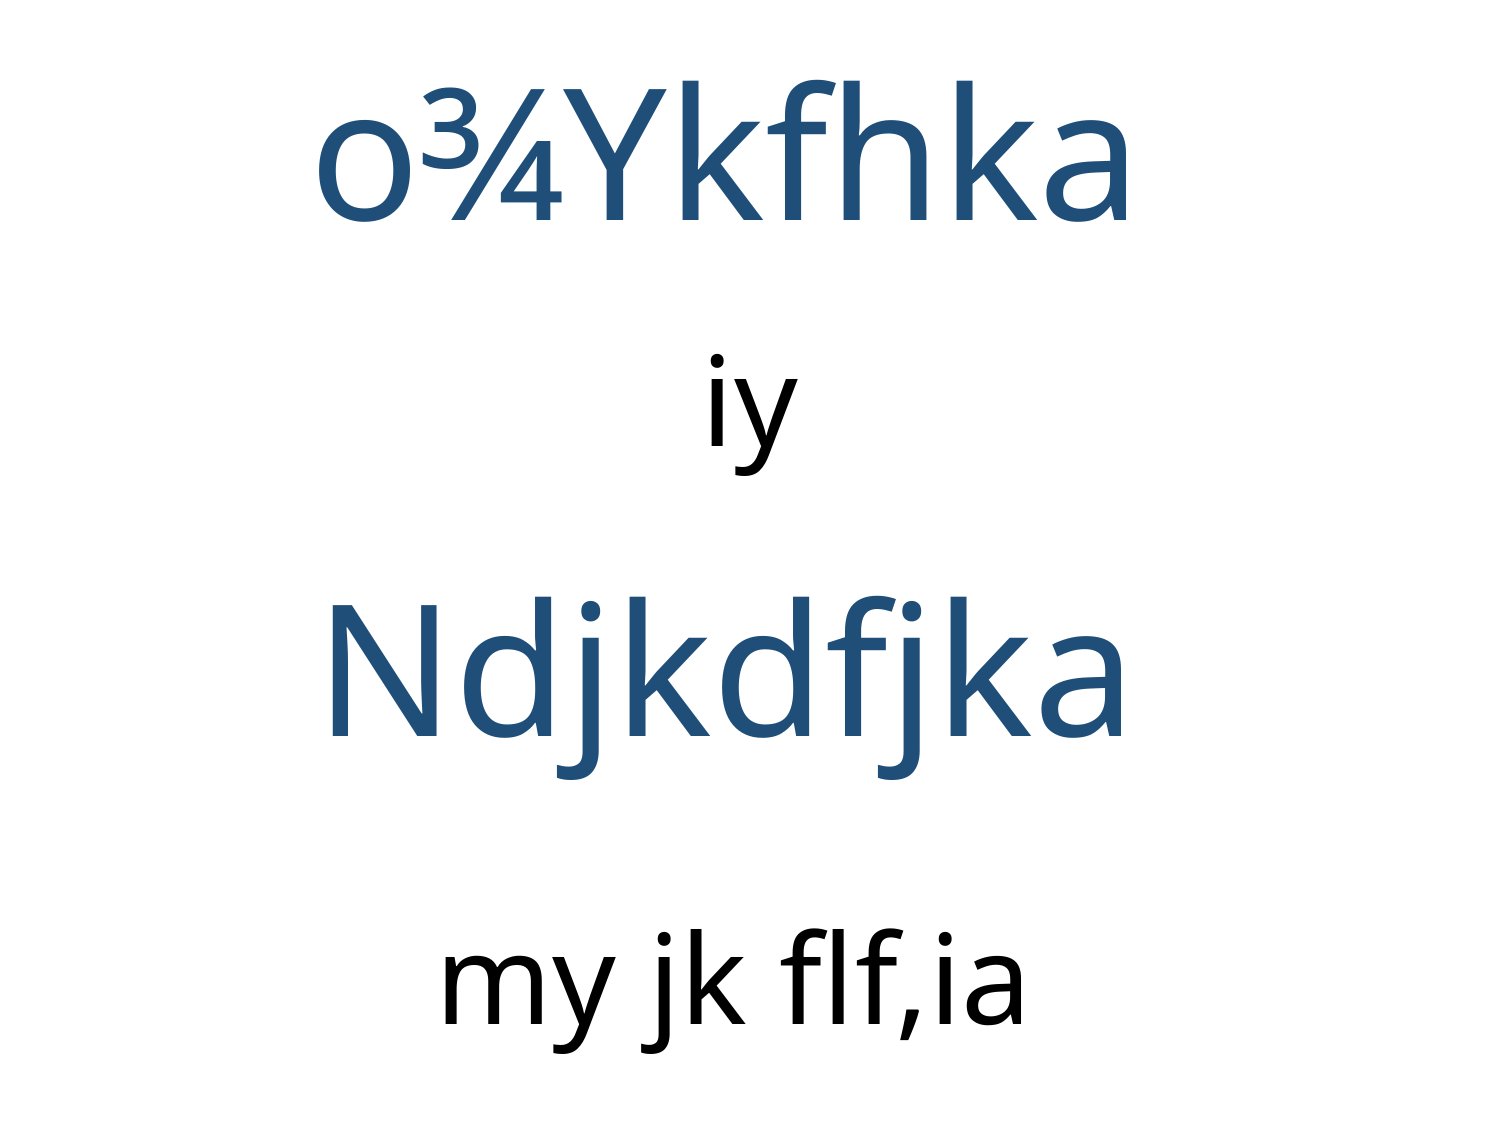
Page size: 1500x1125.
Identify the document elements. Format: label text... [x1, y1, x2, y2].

text_box my jk flf,ia [0, 892, 1500, 1058]
text_box o¾Ykfhka [0, 30, 1500, 265]
text_box iy [0, 314, 1500, 480]
text_box Ndjkdfjka [0, 546, 1500, 781]
